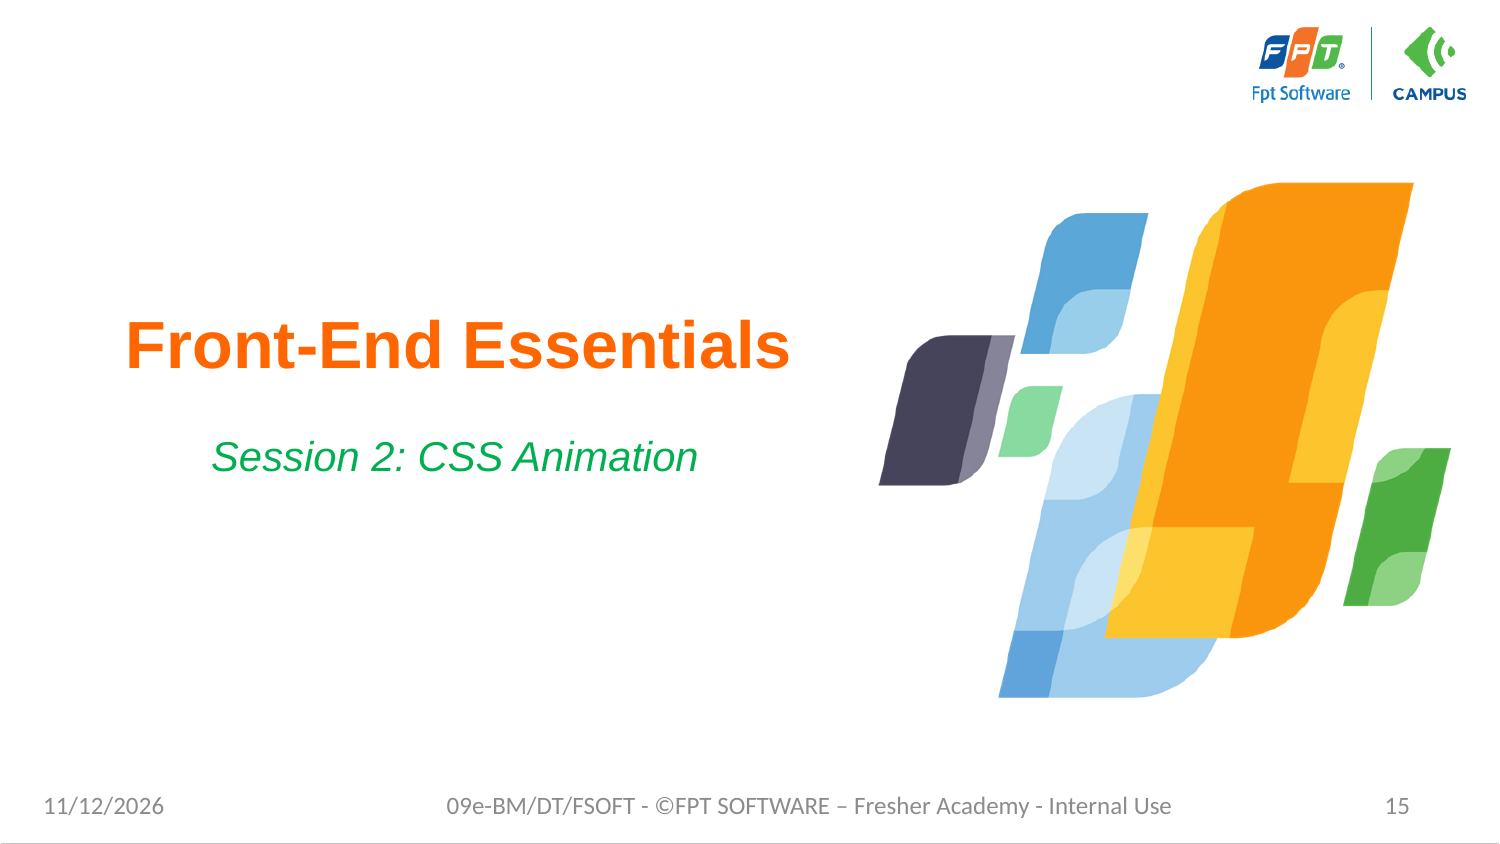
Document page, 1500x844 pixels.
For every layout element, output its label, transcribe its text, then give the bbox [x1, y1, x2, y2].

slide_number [28, 782, 253, 827]
subtitle Session 2: CSS Animation [28, 421, 883, 494]
footer 09e-BM/DT/FSOFT - ©FPT SOFTWARE – Fresher Academy - Internal Use [306, 782, 1314, 827]
slide_number 15 [1332, 782, 1425, 827]
title Front-End Essentials [28, 286, 891, 398]
picture [1, 0, 1499, 844]
